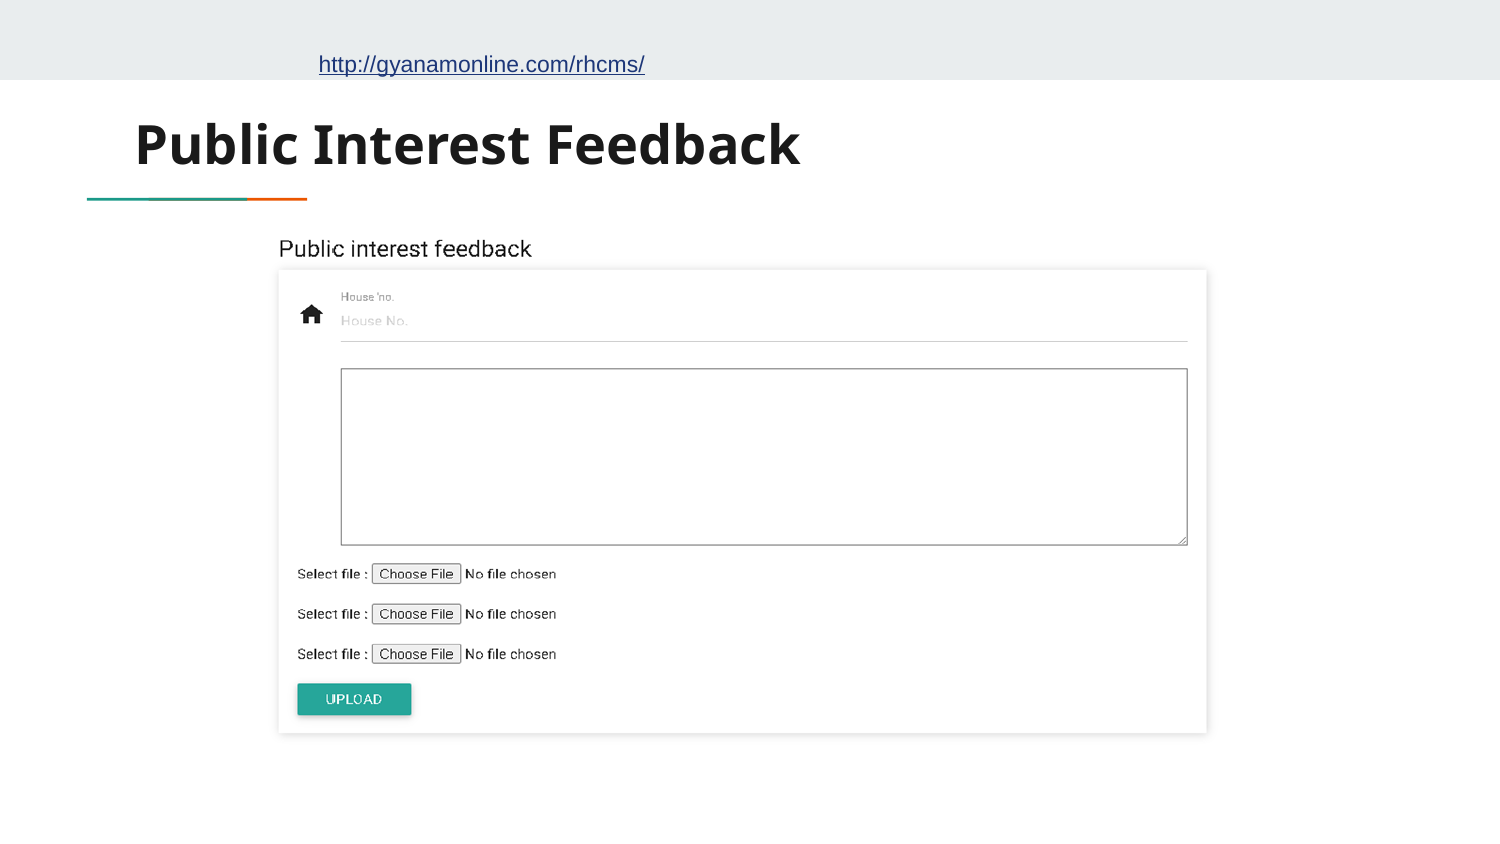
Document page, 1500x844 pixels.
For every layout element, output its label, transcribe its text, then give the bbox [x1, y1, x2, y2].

picture [99, 207, 1391, 779]
text_box http://gyanamonline.com/rhcms/ [303, 34, 1187, 71]
title Public Interest Feedback [119, 95, 1381, 184]
